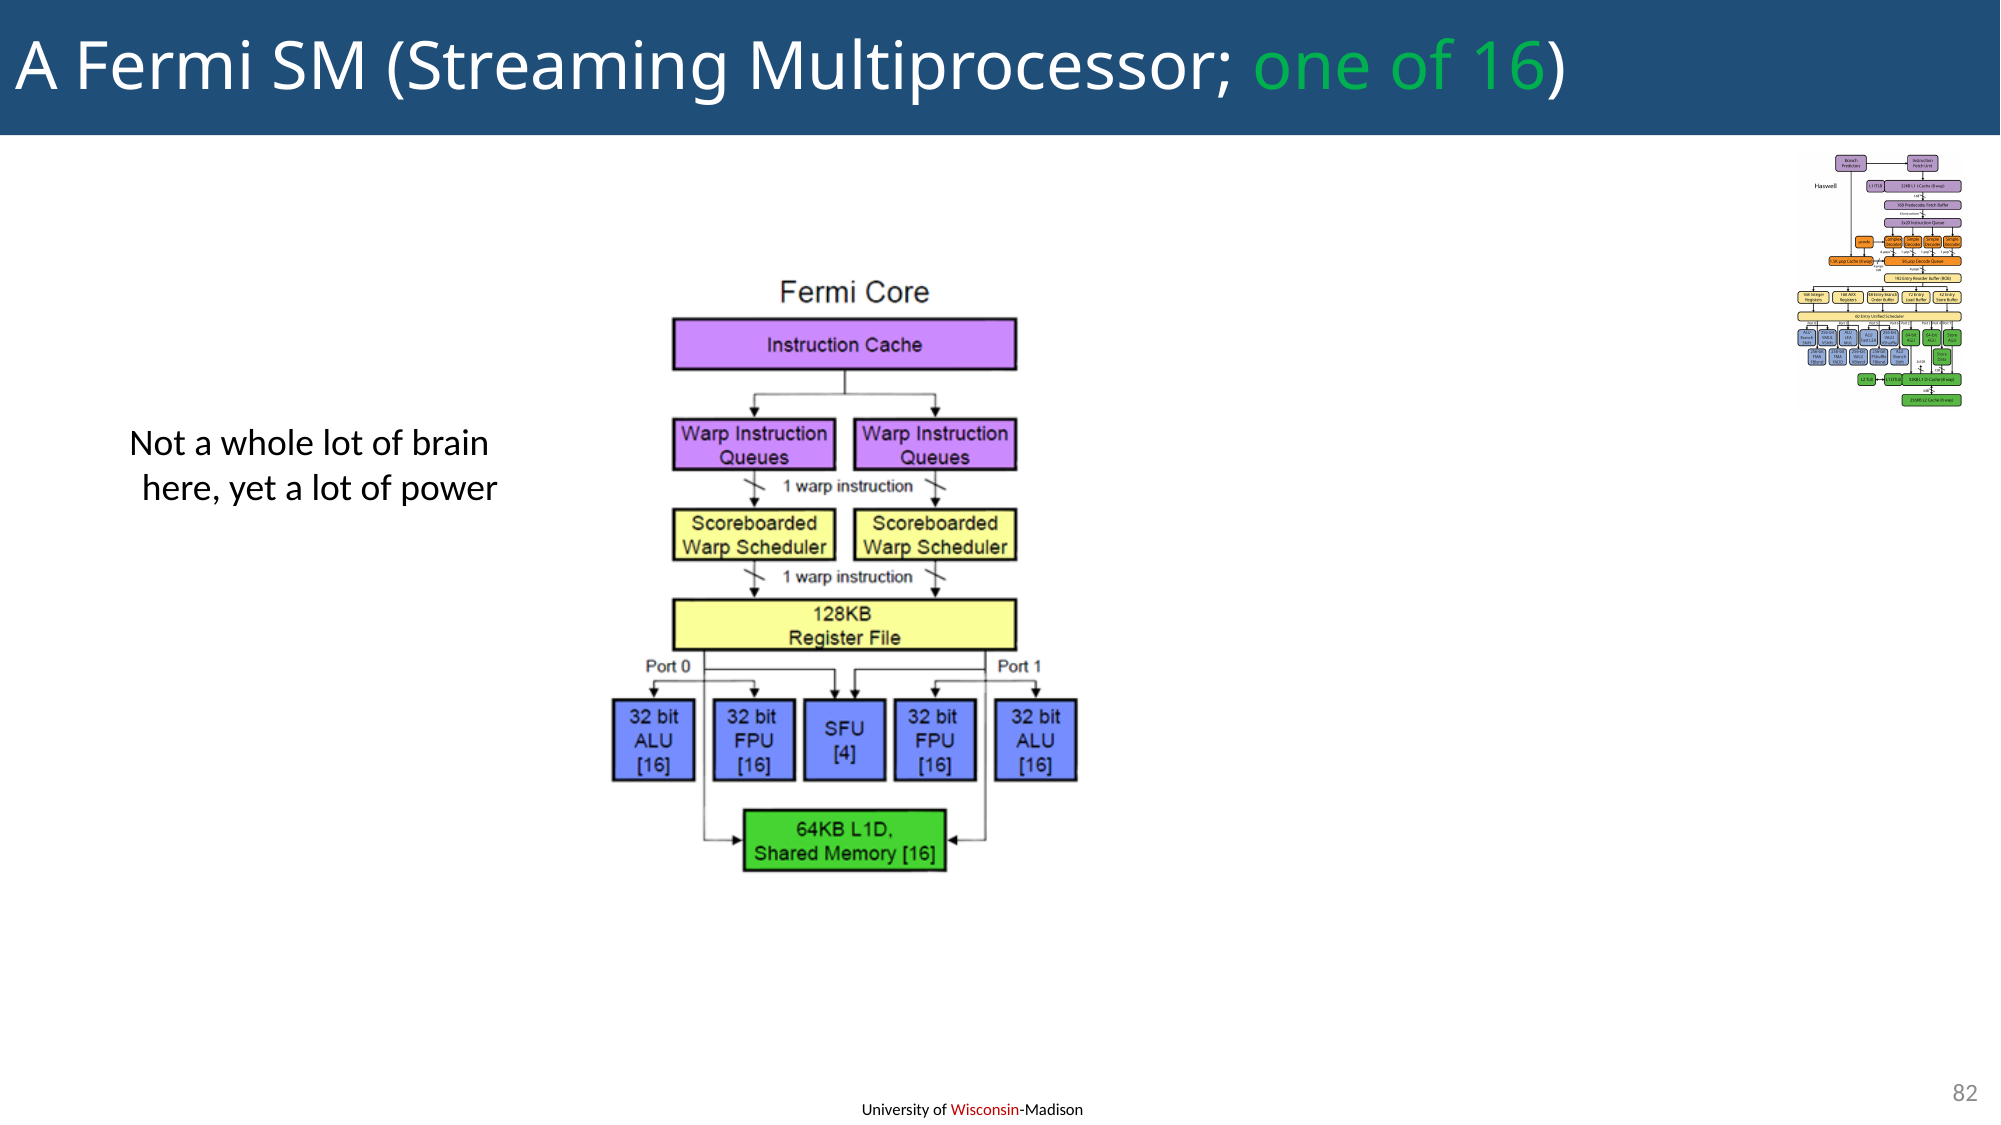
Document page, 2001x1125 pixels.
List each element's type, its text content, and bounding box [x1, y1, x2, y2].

title A Fermi SM (Streaming Multiprocessor; one of 16) [0, 0, 2000, 136]
picture [600, 271, 1134, 882]
picture [1796, 153, 1963, 411]
text_box Not a whole lot of brain here, yet a lot of power [114, 410, 514, 516]
slide_number 82 [1879, 1069, 1994, 1114]
